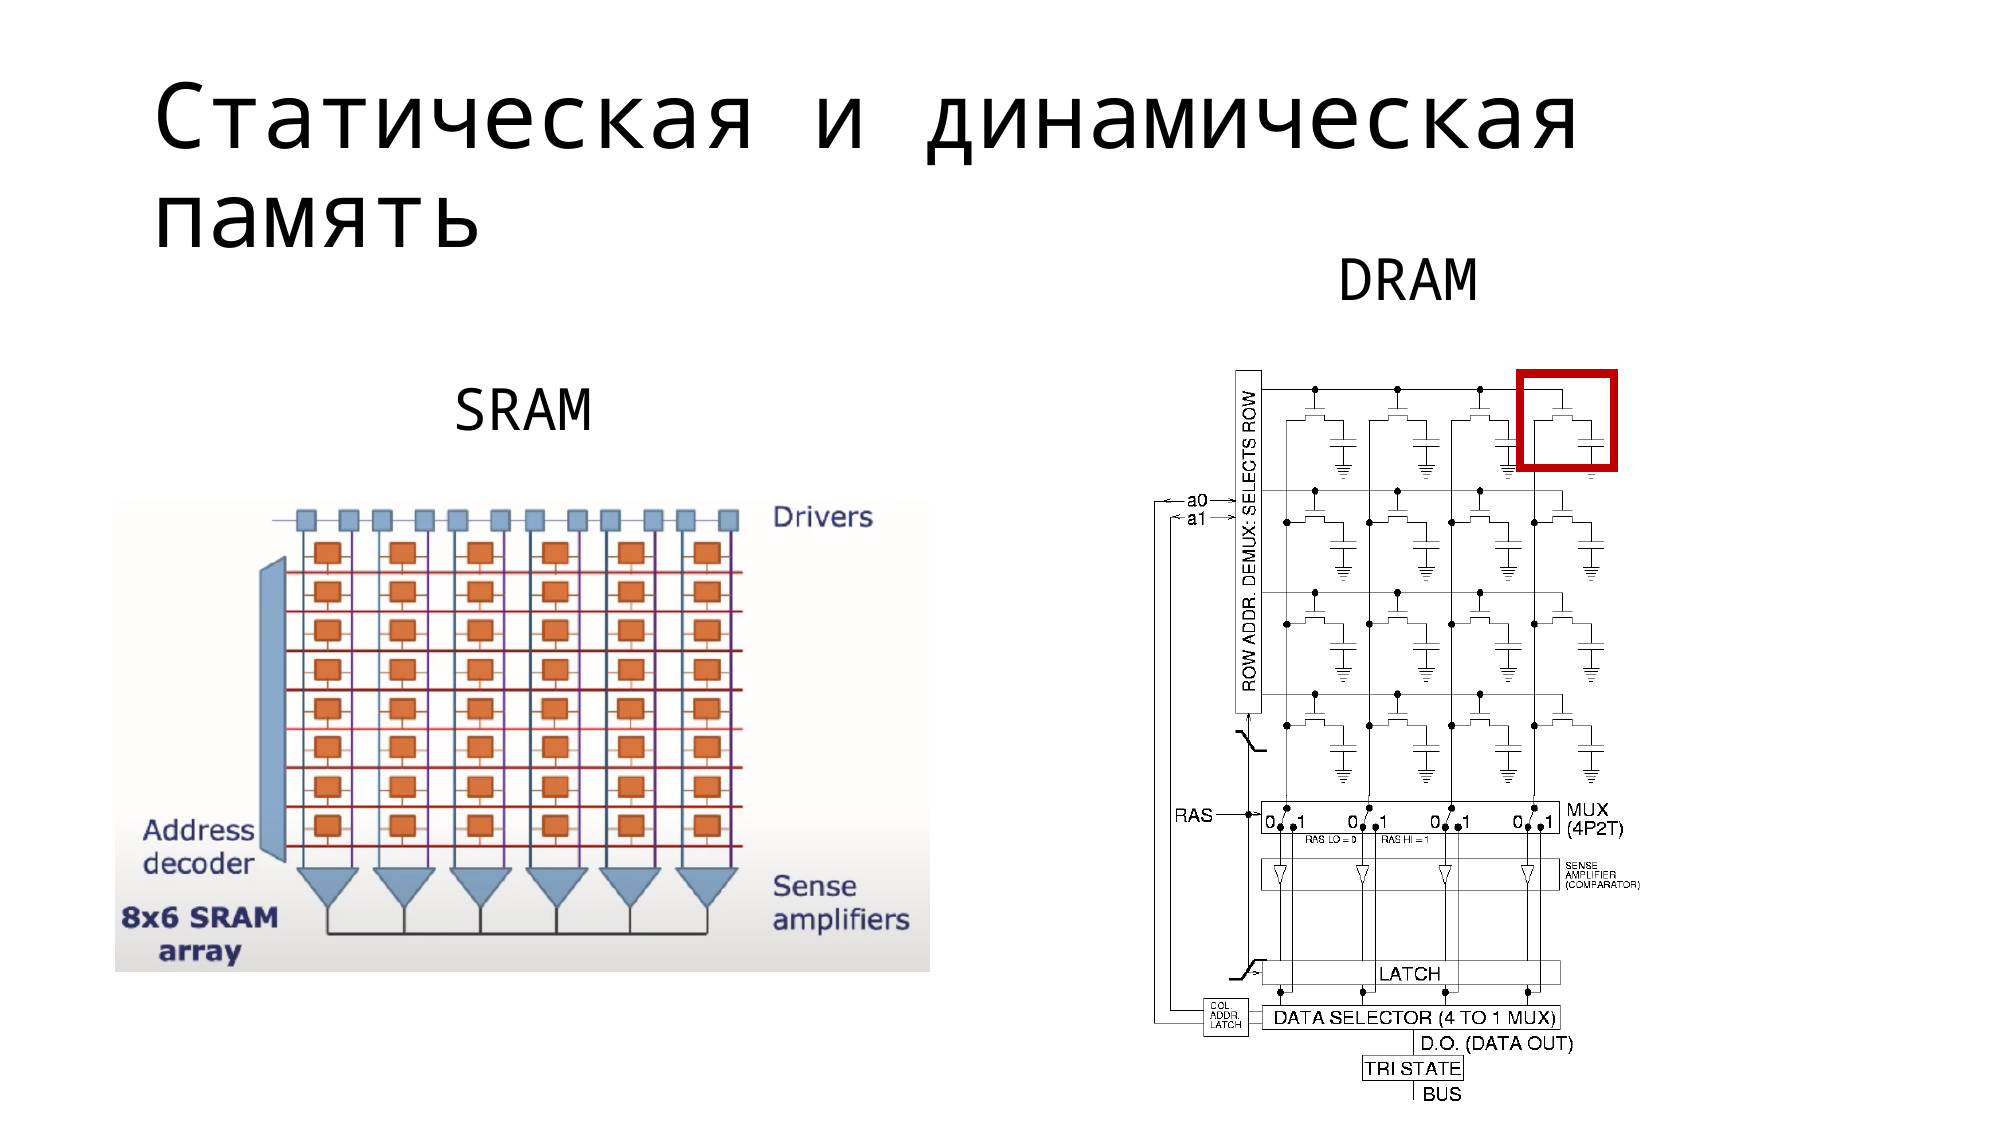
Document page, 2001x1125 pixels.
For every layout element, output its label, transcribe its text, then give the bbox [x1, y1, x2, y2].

picture [115, 500, 930, 972]
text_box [1141, 234, 1643, 1106]
text_box SRAM [437, 365, 608, 450]
text_box Статическая и динамическая память [137, 59, 1863, 278]
